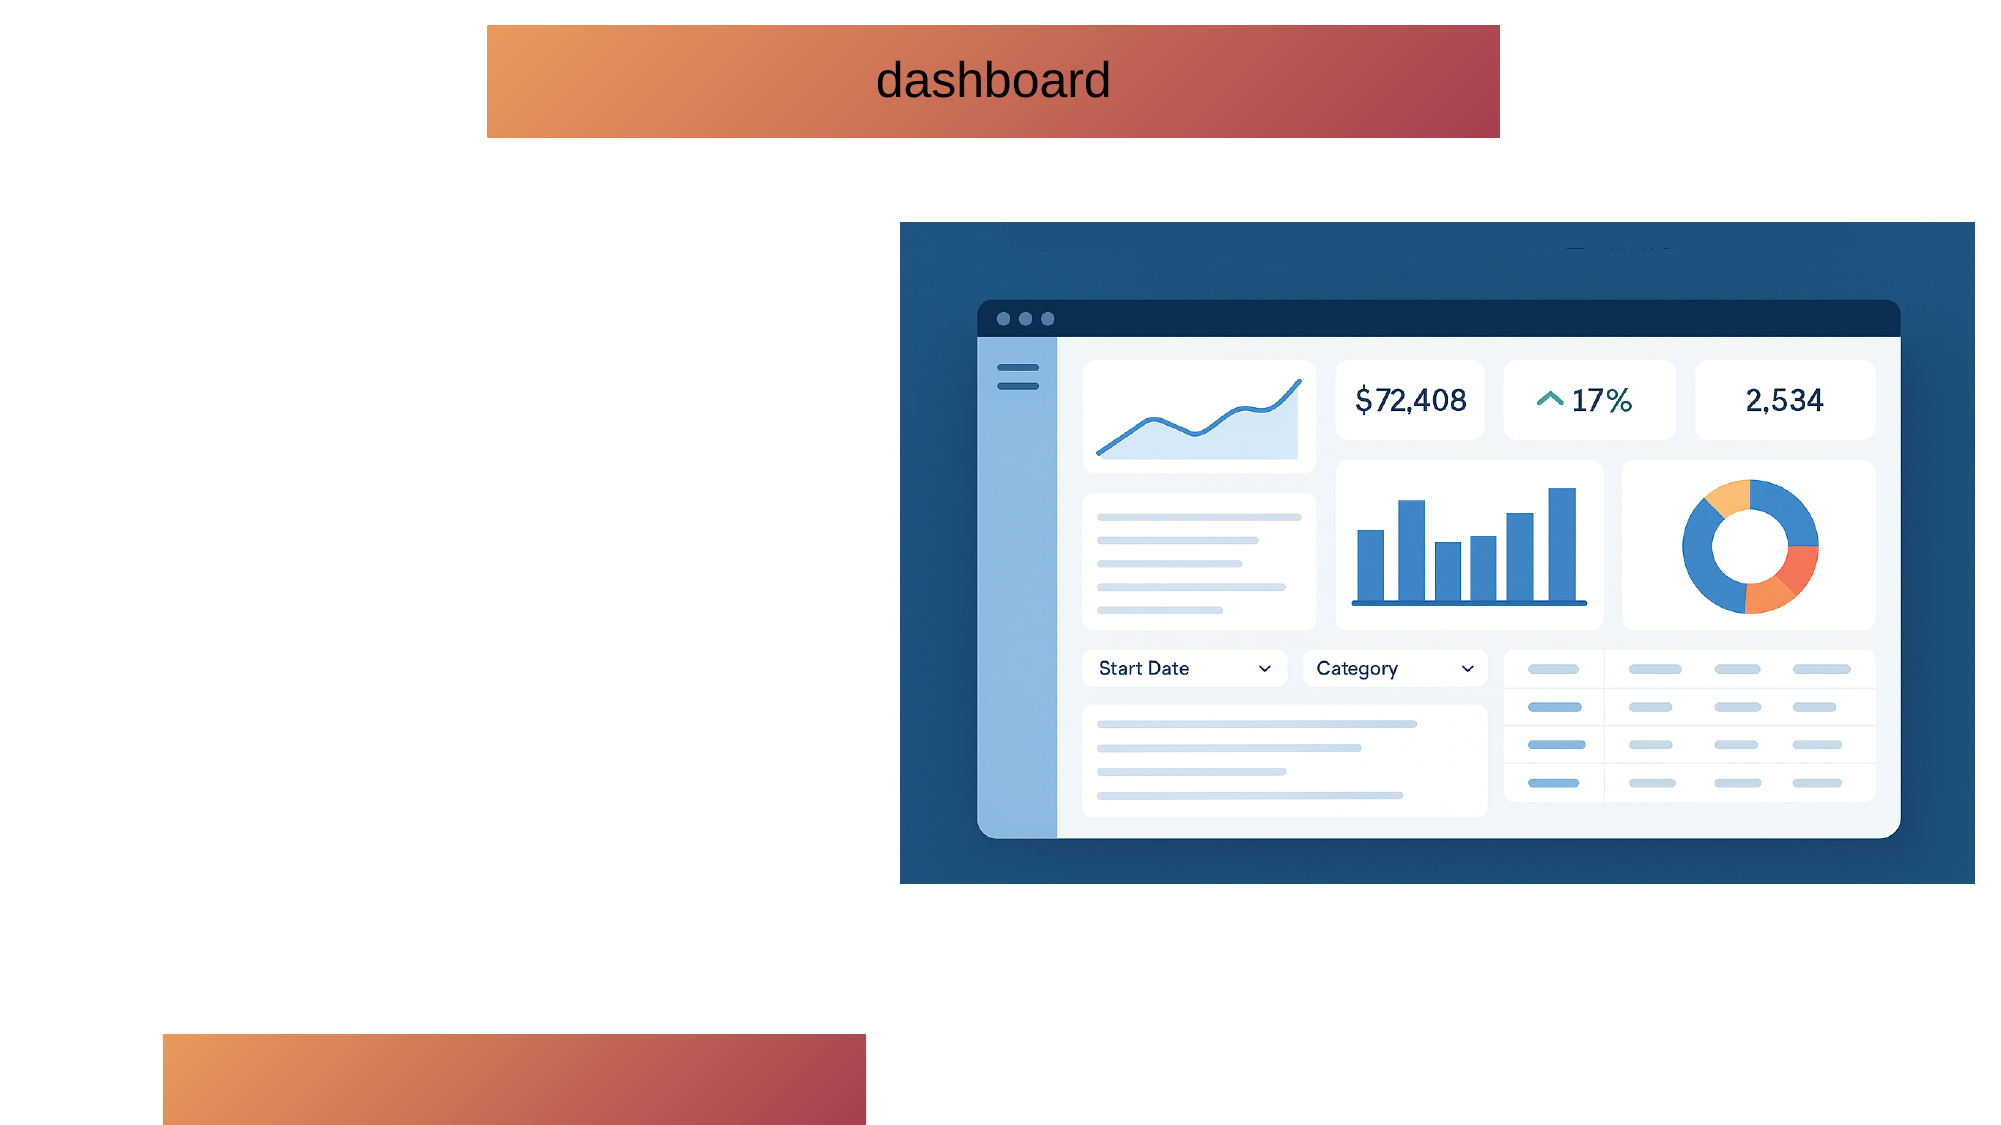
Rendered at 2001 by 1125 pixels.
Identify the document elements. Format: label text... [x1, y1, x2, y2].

text_box dashboard [487, 25, 1501, 138]
picture [899, 222, 1975, 884]
